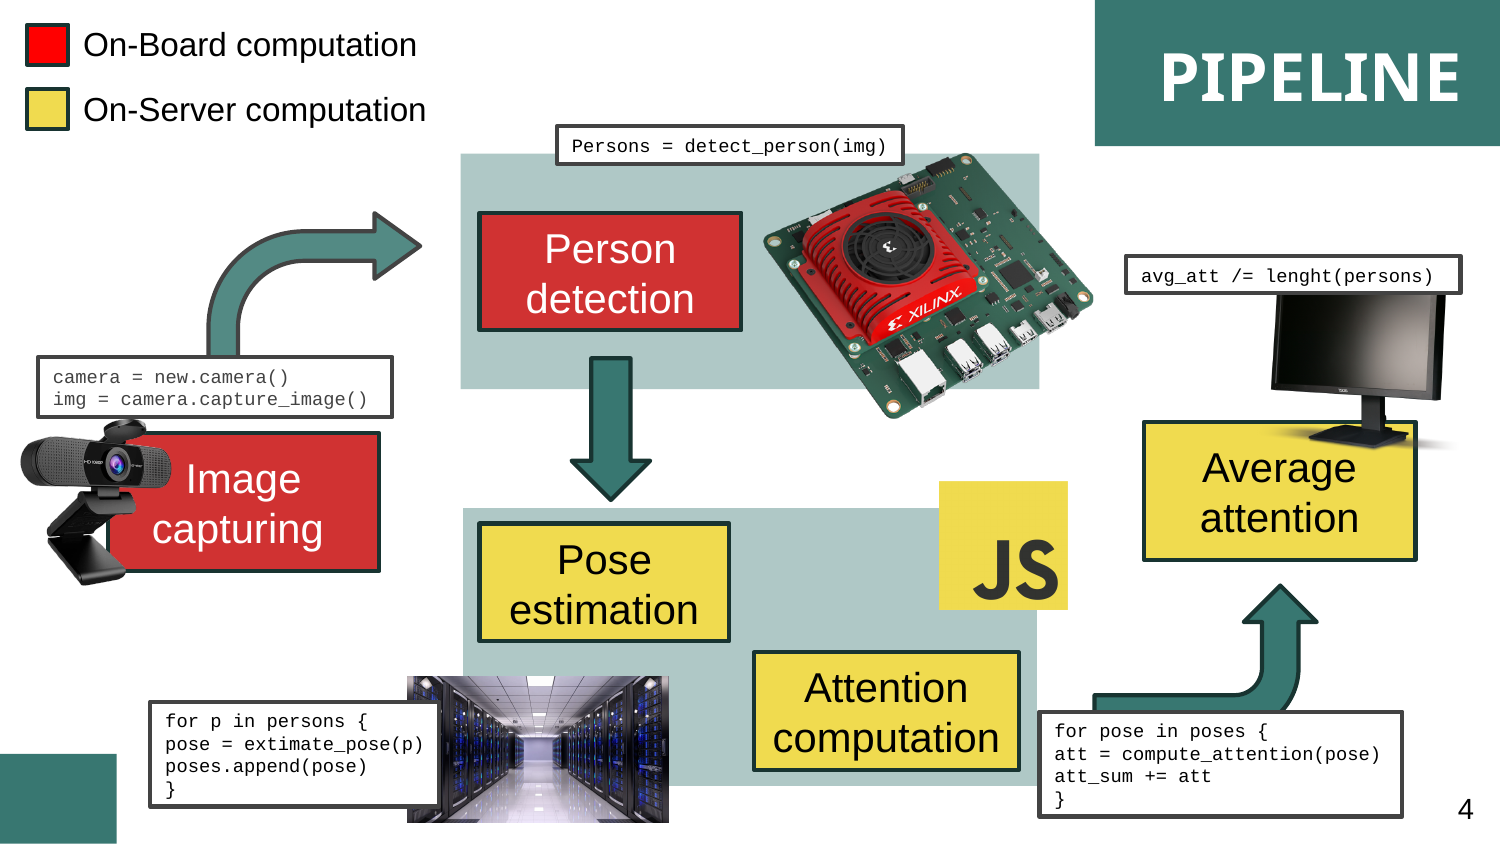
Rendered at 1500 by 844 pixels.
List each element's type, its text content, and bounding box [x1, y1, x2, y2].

picture [407, 676, 669, 823]
text_box [0, 753, 117, 844]
text_box Attention computation [752, 650, 1021, 772]
text_box [1094, 0, 1500, 147]
text_box On-Server computation [68, 80, 450, 136]
text_box [25, 23, 70, 67]
text_box 4 [1443, 782, 1490, 833]
text_box Image capturing [175, 431, 381, 573]
picture [1241, 254, 1473, 469]
text_box Average attention [1142, 420, 1418, 562]
text_box Pose estimation [477, 521, 731, 643]
text_box PIPELINE [1143, 19, 1490, 121]
text_box [25, 87, 70, 131]
text_box [458, 504, 1041, 790]
text_box On-Board computation [68, 15, 442, 71]
picture [760, 150, 1095, 422]
text_box camera = new.camera() img = camera.capture_image() [36, 355, 394, 419]
text_box for pose in poses { att = compute_attention(pose) att_sum += att } [1037, 710, 1404, 819]
text_box avg_att /= lenght(persons) [1124, 254, 1240, 295]
text_box [1092, 583, 1319, 710]
picture [938, 480, 1069, 611]
picture [20, 418, 172, 586]
text_box Persons = detect_person(img) [555, 124, 905, 166]
text_box [458, 152, 755, 391]
text_box [206, 211, 423, 355]
text_box Person detection [477, 211, 743, 332]
text_box [569, 356, 653, 503]
text_box for p in persons { pose = extimate_pose(p) poses.append(pose) } [148, 700, 402, 809]
